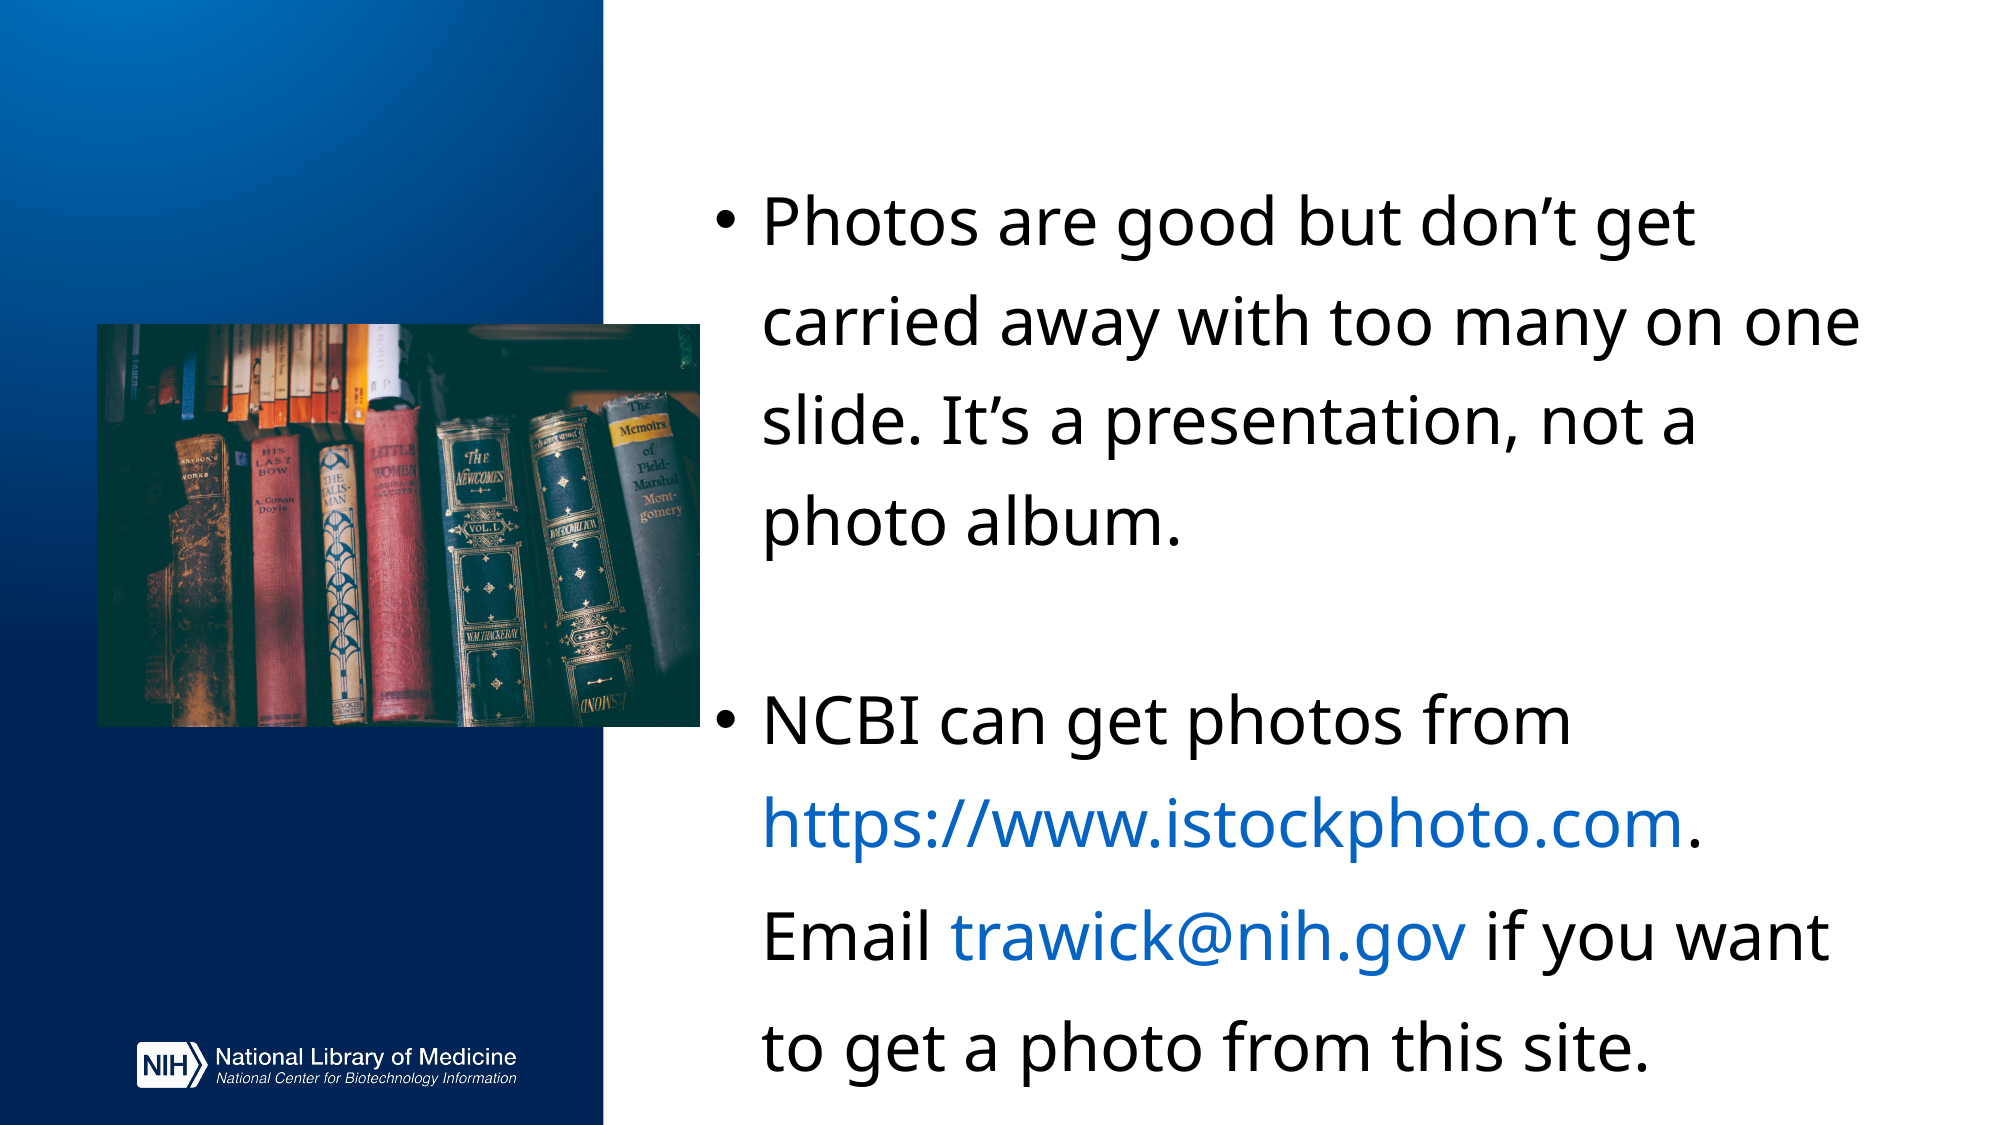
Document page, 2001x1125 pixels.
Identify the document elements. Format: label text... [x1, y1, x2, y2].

picture [0, 0, 2001, 1125]
title Photos are good but don’t get carried away with too many on one slide. It’s a presentation, not a photo album. NCBI can get photos from https://www.istockphoto.com. Email trawick@nih.gov if you want to get a photo from this site. [699, 151, 1891, 1093]
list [97, 324, 700, 727]
